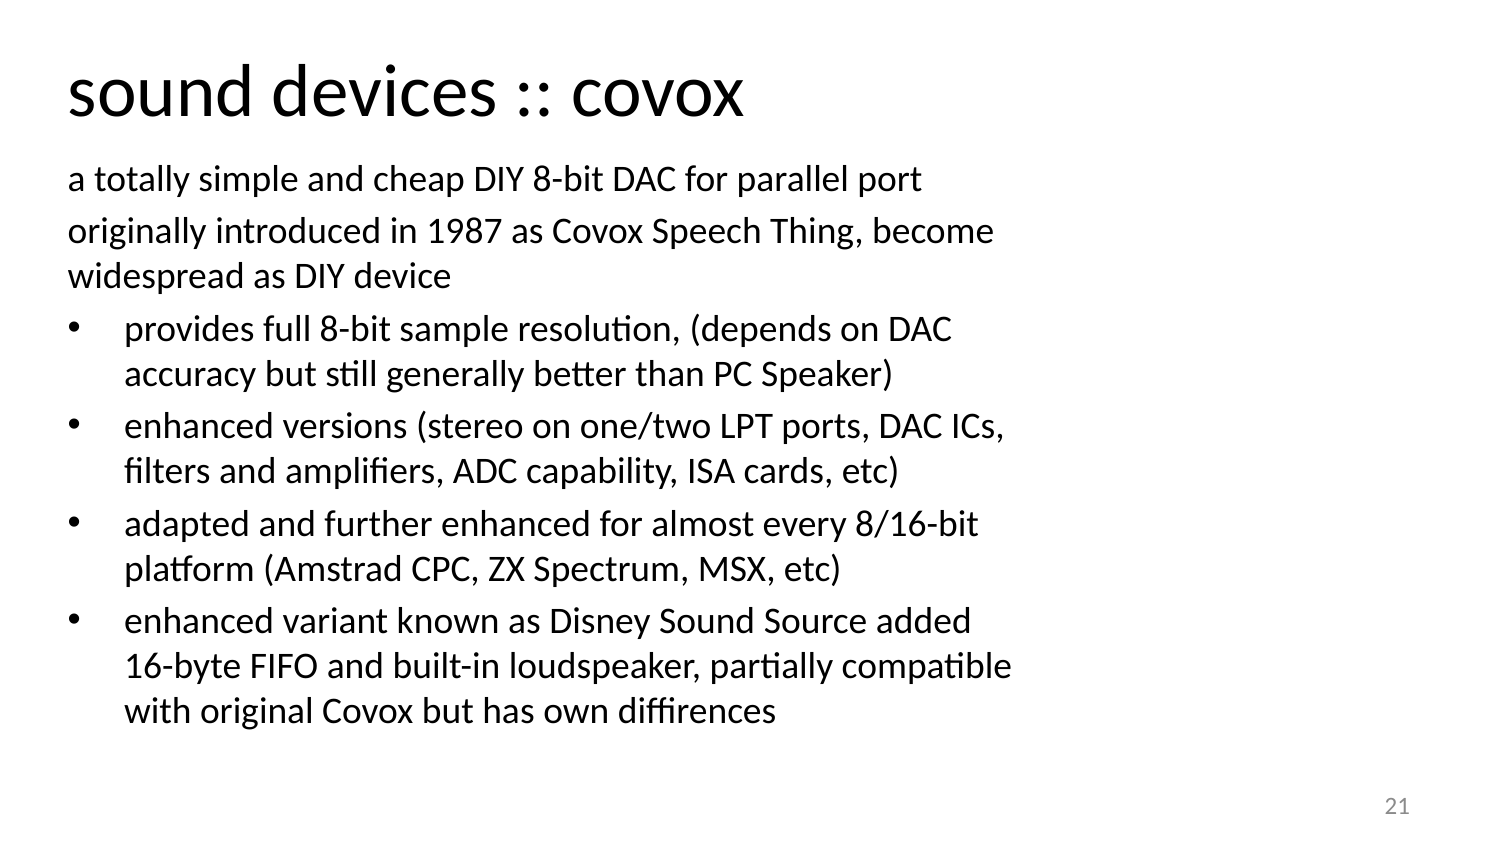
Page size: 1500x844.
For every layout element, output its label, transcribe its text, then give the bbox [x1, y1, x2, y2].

slide_number 21 [1074, 782, 1425, 827]
text_box sound devices :: covox [53, 33, 1402, 147]
text_box a totally simple and cheap DIY 8-bit DAC for parallel port originally introduced in 1987 as Covox Speech Thing, become widespread as DIY device provides full 8-bit sample resolution, (depends on DAC accuracy but still generally better than PC Speaker) enhanced versions (stereo on one/two LPT ports, DAC ICs, filters and amplifiers, ADC capability, ISA cards, etc) adapted and further enhanced for almost every 8/16-bit platform (Amstrad CPC, ZX Spectrum, MSX, etc) enhanced variant known as Disney Sound Source added 16-byte FIFO and built-in loudspeaker, partially compatible with original Covox but has own diffirences [53, 146, 1046, 812]
